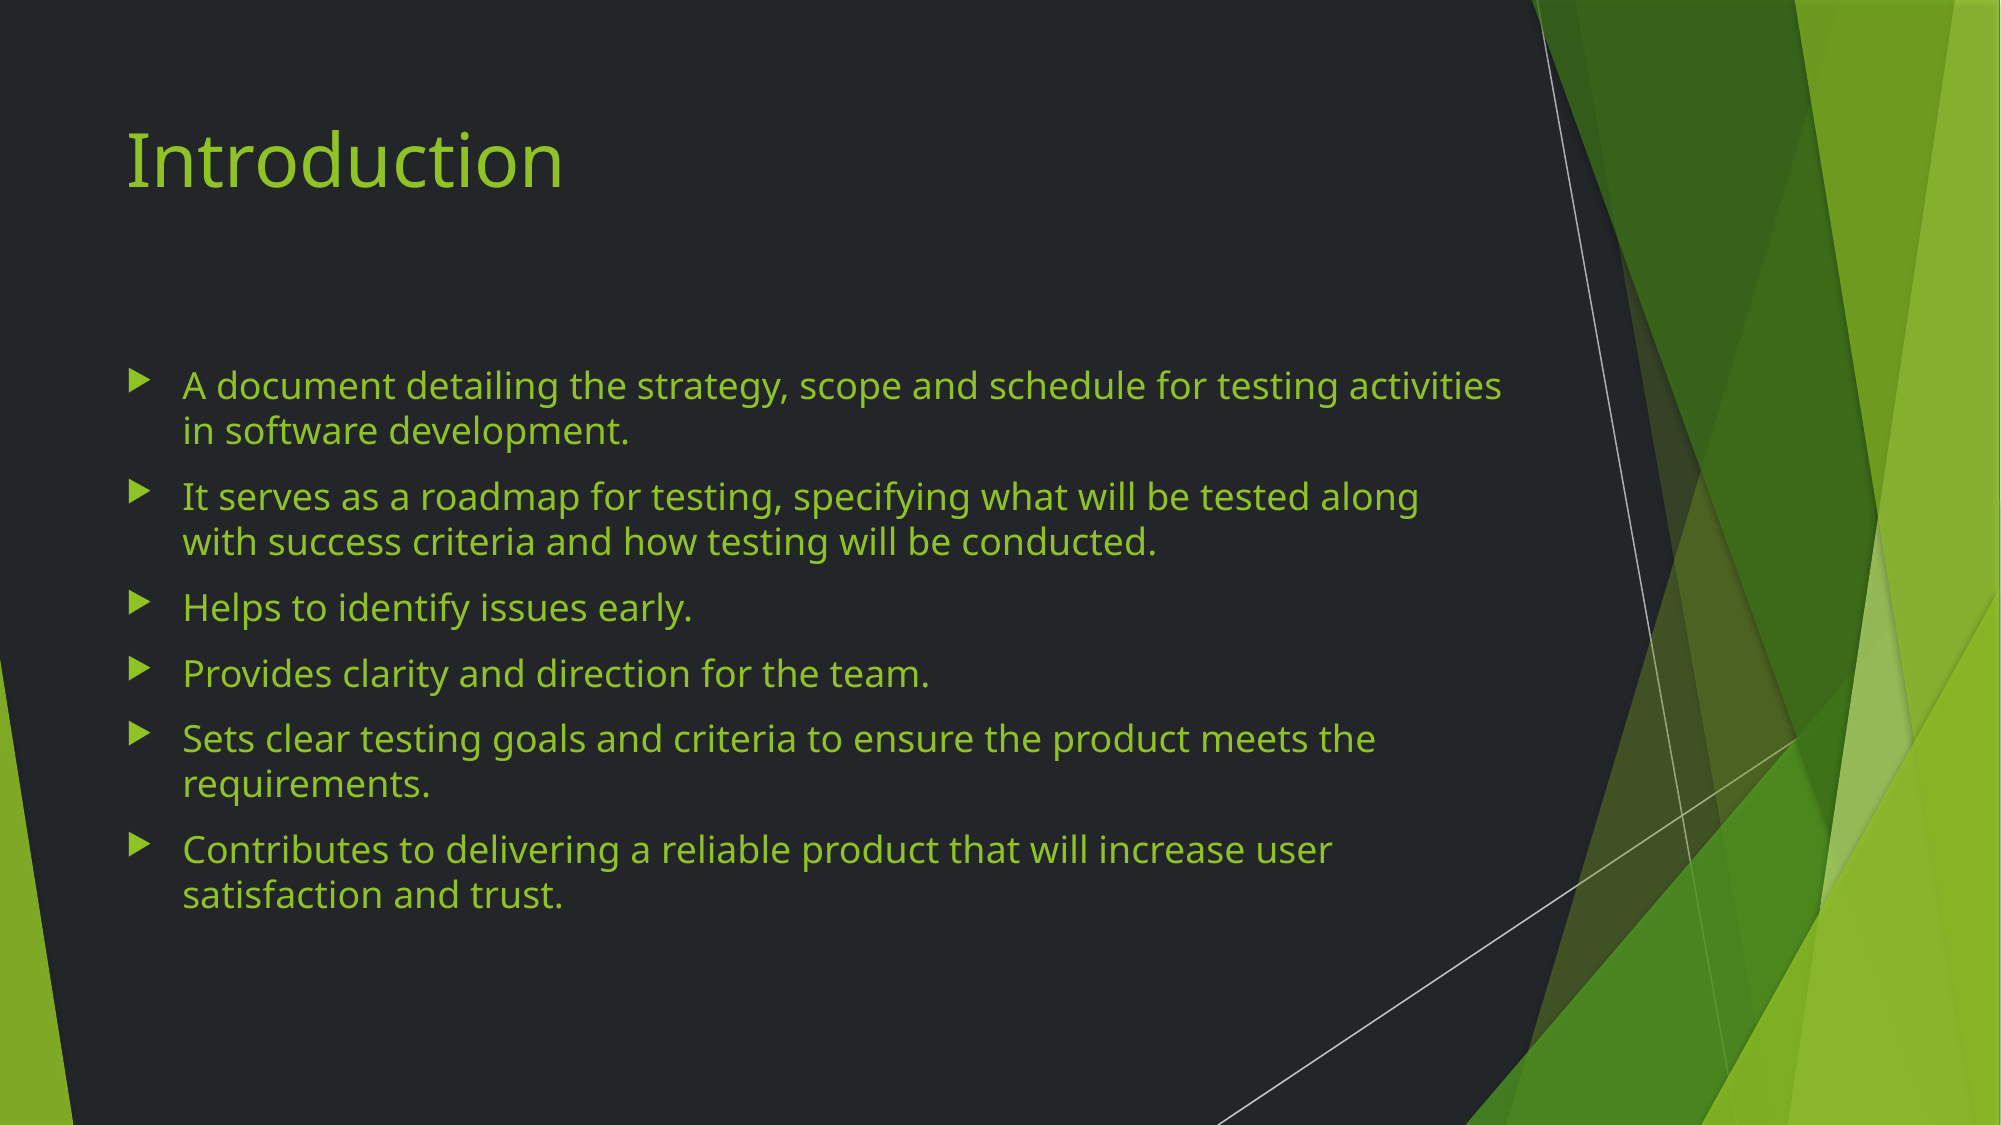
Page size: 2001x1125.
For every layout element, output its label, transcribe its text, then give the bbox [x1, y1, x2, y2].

list A document detailing the strategy, scope and schedule for testing activities in software development. It serves as a roadmap for testing, specifying what will be tested along with success criteria and how testing will be conducted. Helps to identify issues early. Provides clarity and direction for the team. Sets clear testing goals and criteria to ensure the product meets the requirements. Contributes to delivering a reliable product that will increase user satisfaction and trust. [111, 354, 1522, 992]
title Introduction [111, 99, 1522, 317]
